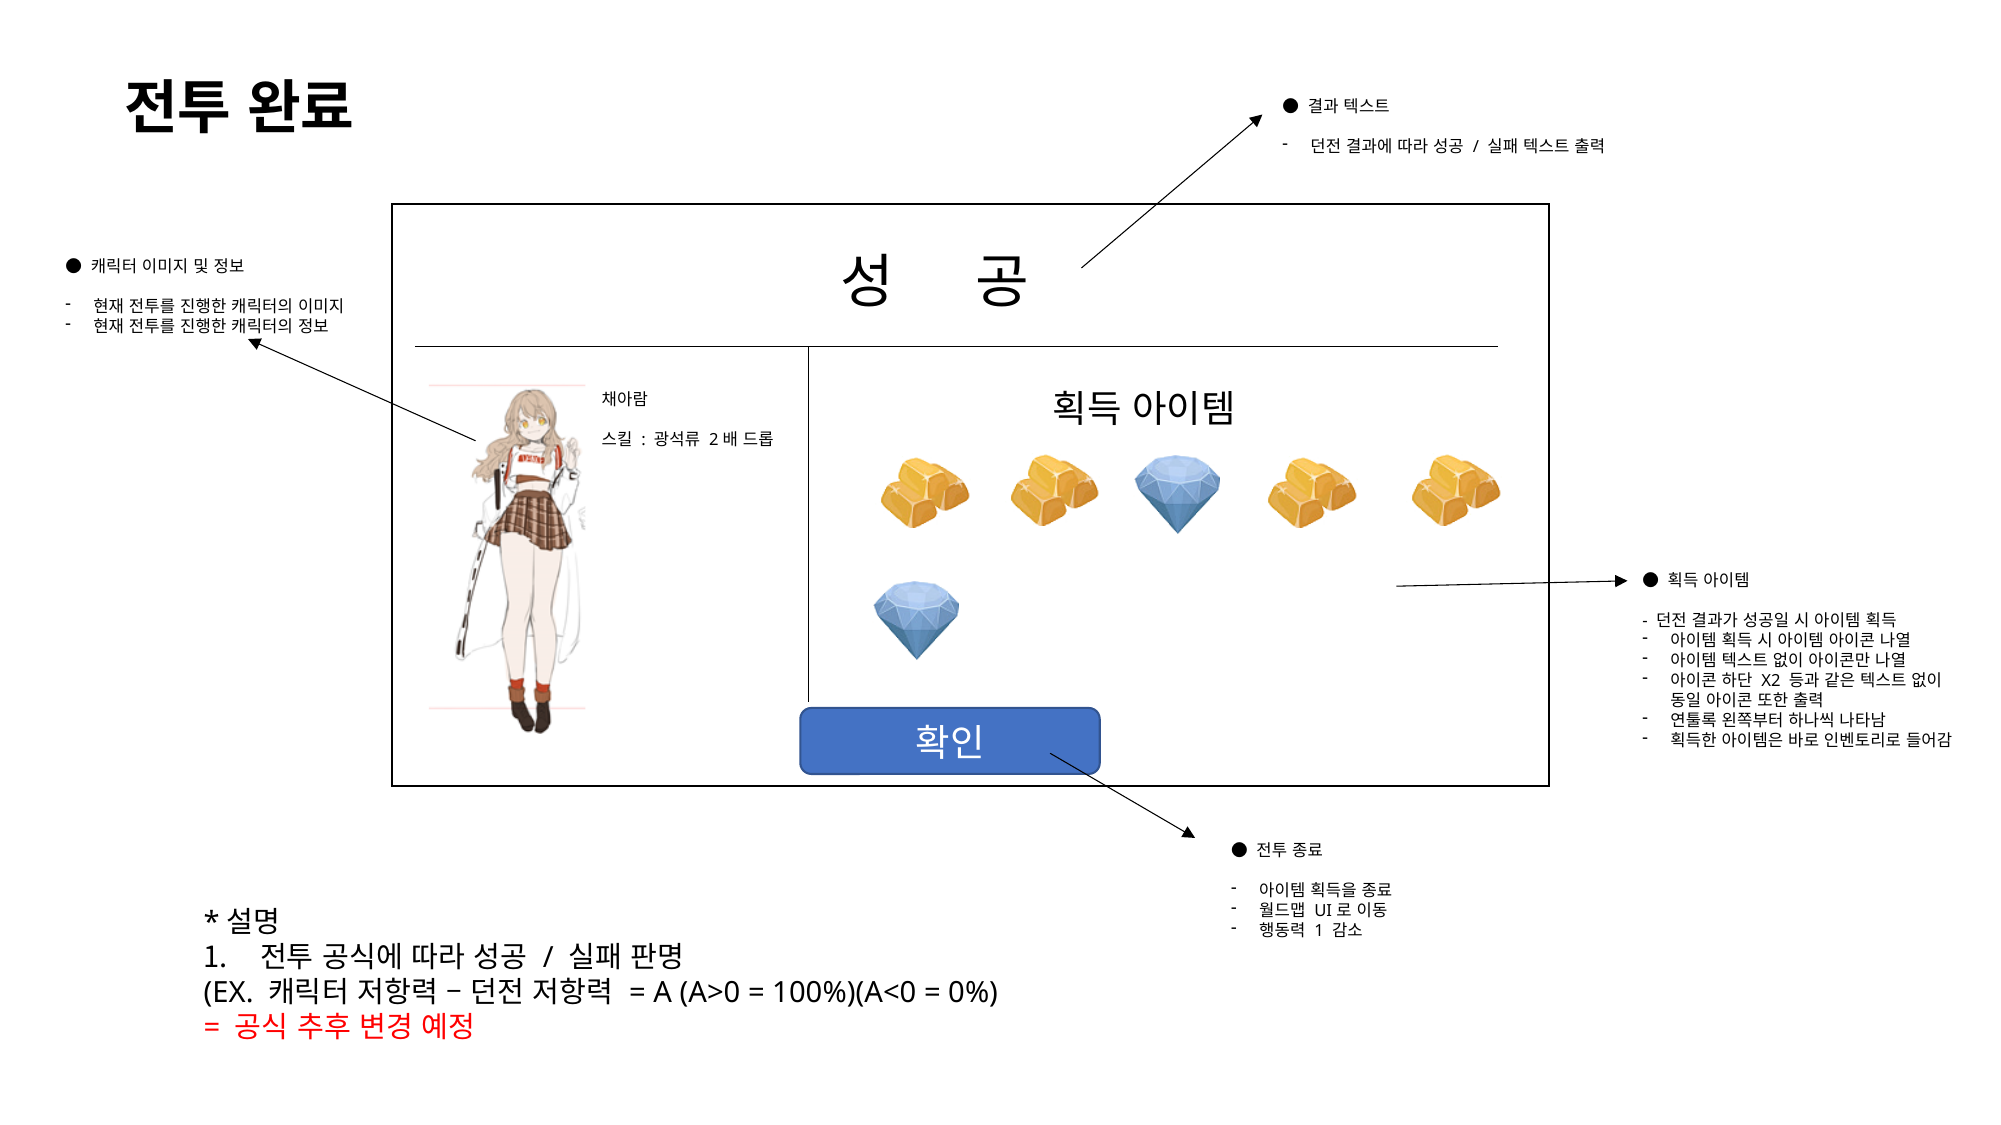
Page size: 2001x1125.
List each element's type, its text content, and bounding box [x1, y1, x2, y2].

text_box *설명 전투 공식에 따라 성공 / 실패 판명 (EX. 캐릭터 저항력 – 던전 저항력 = A (A>0 = 100%)(A<0 = 0%) = 공식 추후 변경 예정 [188, 896, 1598, 1051]
text_box ● 캐릭터 이미지 및 정보 현재 전투를 진행한 캐릭터의 이미지 현재 전투를 진행한 캐릭터의 정보 [50, 248, 393, 344]
text_box ● 결과 텍스트 던전 결과에 따라 성공 / 실패 텍스트 출력 [1267, 88, 1726, 164]
text_box ● 전투 종료 아이템 획득을 종료 월드맵 UI로 이동 행동력 1 감소 [1216, 832, 1577, 947]
text_box [391, 203, 1550, 787]
picture [1005, 453, 1100, 526]
picture [428, 381, 586, 743]
picture [875, 456, 971, 529]
picture [1406, 453, 1502, 526]
text_box 획득 아이템 [1037, 377, 1290, 438]
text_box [247, 338, 476, 441]
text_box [1081, 114, 1263, 268]
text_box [1050, 753, 1196, 838]
text_box 성 공 [825, 236, 1087, 322]
text_box 확인 [799, 706, 1101, 776]
picture [872, 581, 959, 661]
picture [1262, 456, 1358, 529]
text_box ● 획득 아이템 - 던전 결과가 성공일 시 아이템 획득 아이템 획득 시 아이템 아이콘 나열 아이템 텍스트 없이 아이콘만 나열 아이콘 하단 X2 등과 같은 텍스트 없이 동일 아이콘 또한 출력 연툴록 왼쪽부터 하나씩 나타남 획득한 아이템은 바로 인벤토리로 들어감 [1627, 562, 1988, 757]
text_box 채아람 스킬 : 광석류 2배 드롭 [586, 381, 808, 456]
text_box 전투 완료 [109, 62, 715, 148]
picture [1133, 455, 1220, 535]
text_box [1396, 580, 1628, 587]
